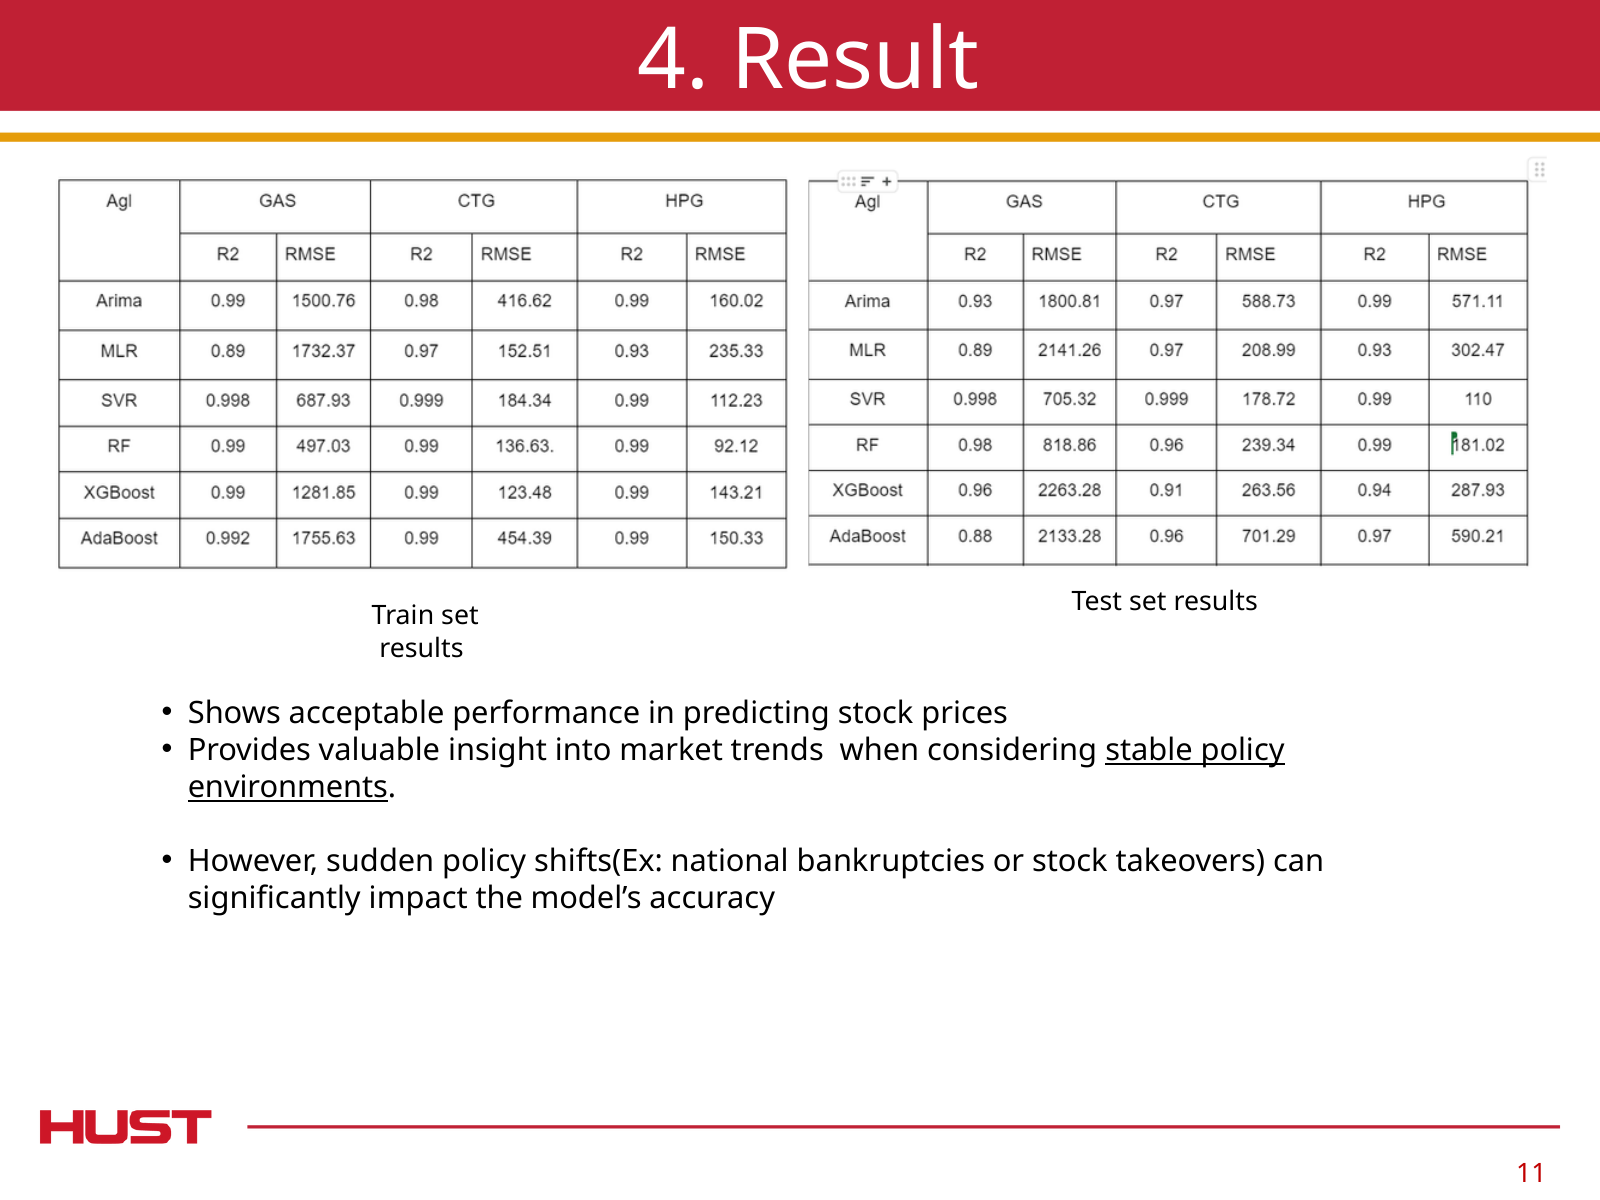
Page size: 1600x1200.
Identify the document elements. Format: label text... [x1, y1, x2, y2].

text_box Shows acceptable performance in predicting stock prices Provides valuable insight into market trends when considering stable policy environments. However, sudden policy shifts(Ex: national bankruptcies or stock takeovers) can significantly impact the model’s accuracy [135, 692, 1441, 915]
text_box [0, 0, 1600, 1200]
text_box 11 [1216, 1155, 1547, 1188]
text_box Test set results [1071, 584, 1258, 649]
text_box [50, 172, 801, 580]
text_box Train set results [327, 598, 523, 692]
text_box 4. Result [17, 0, 1600, 106]
text_box [808, 150, 1547, 591]
